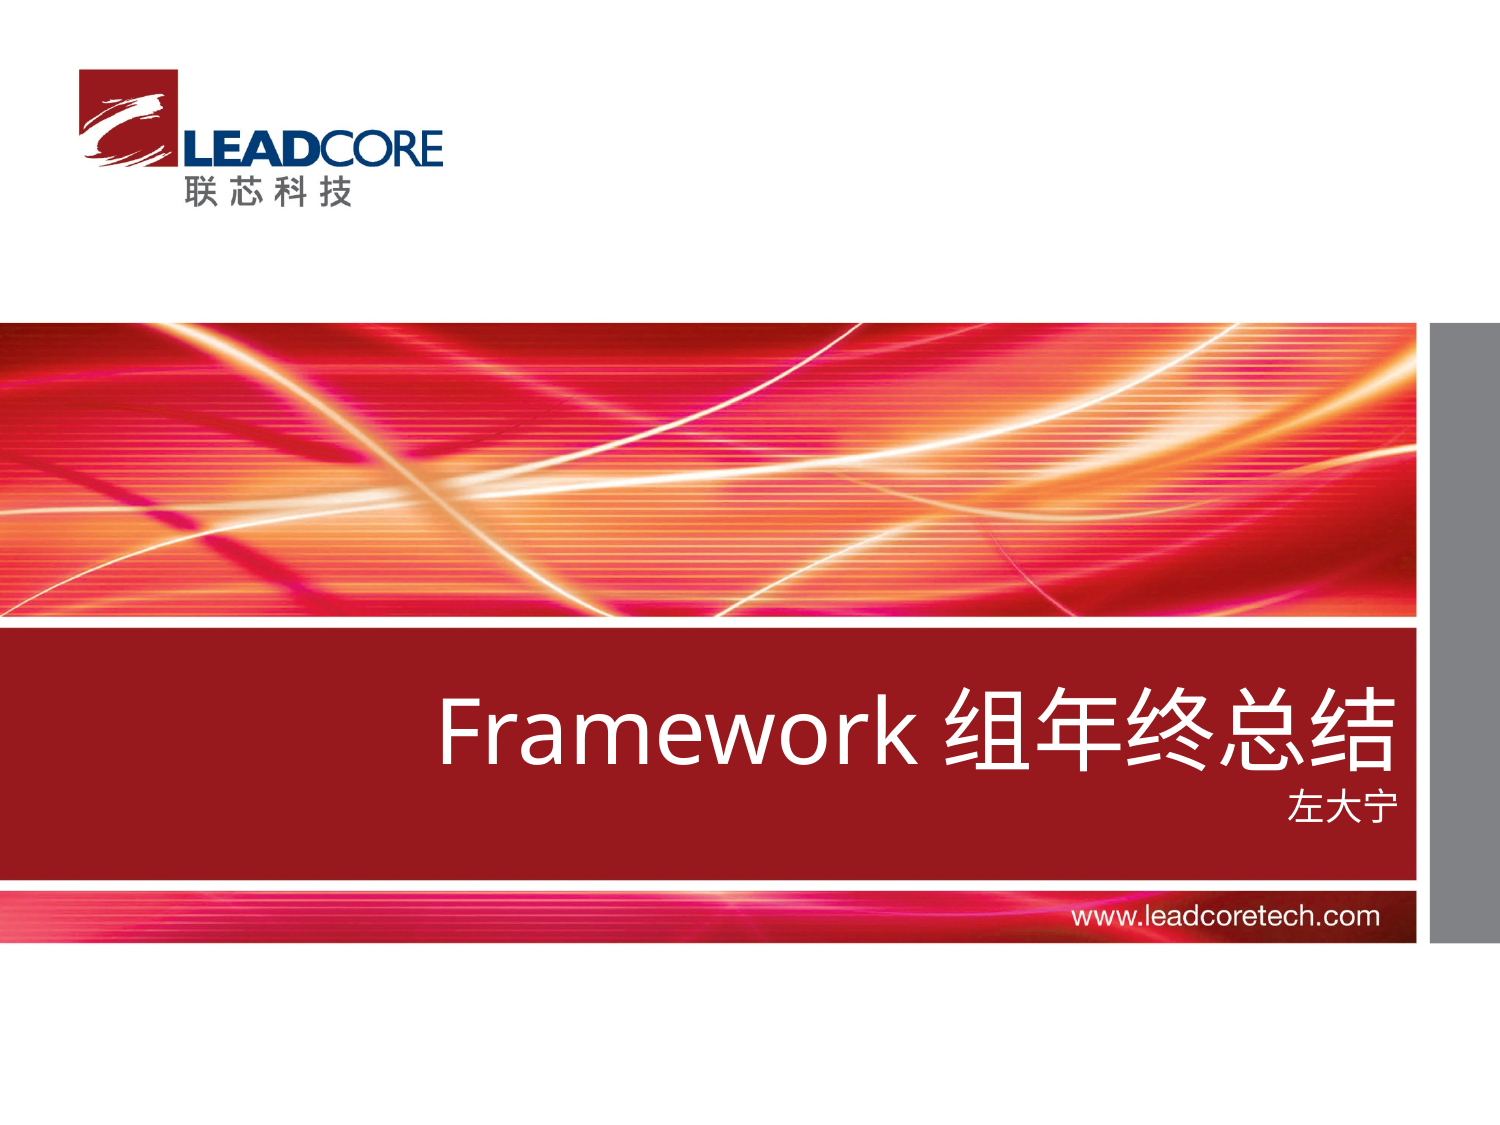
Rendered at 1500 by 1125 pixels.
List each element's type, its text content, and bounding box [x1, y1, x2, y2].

picture [0, 0, 1500, 1125]
title Framework组年终总结 左大宁 [64, 656, 1415, 845]
